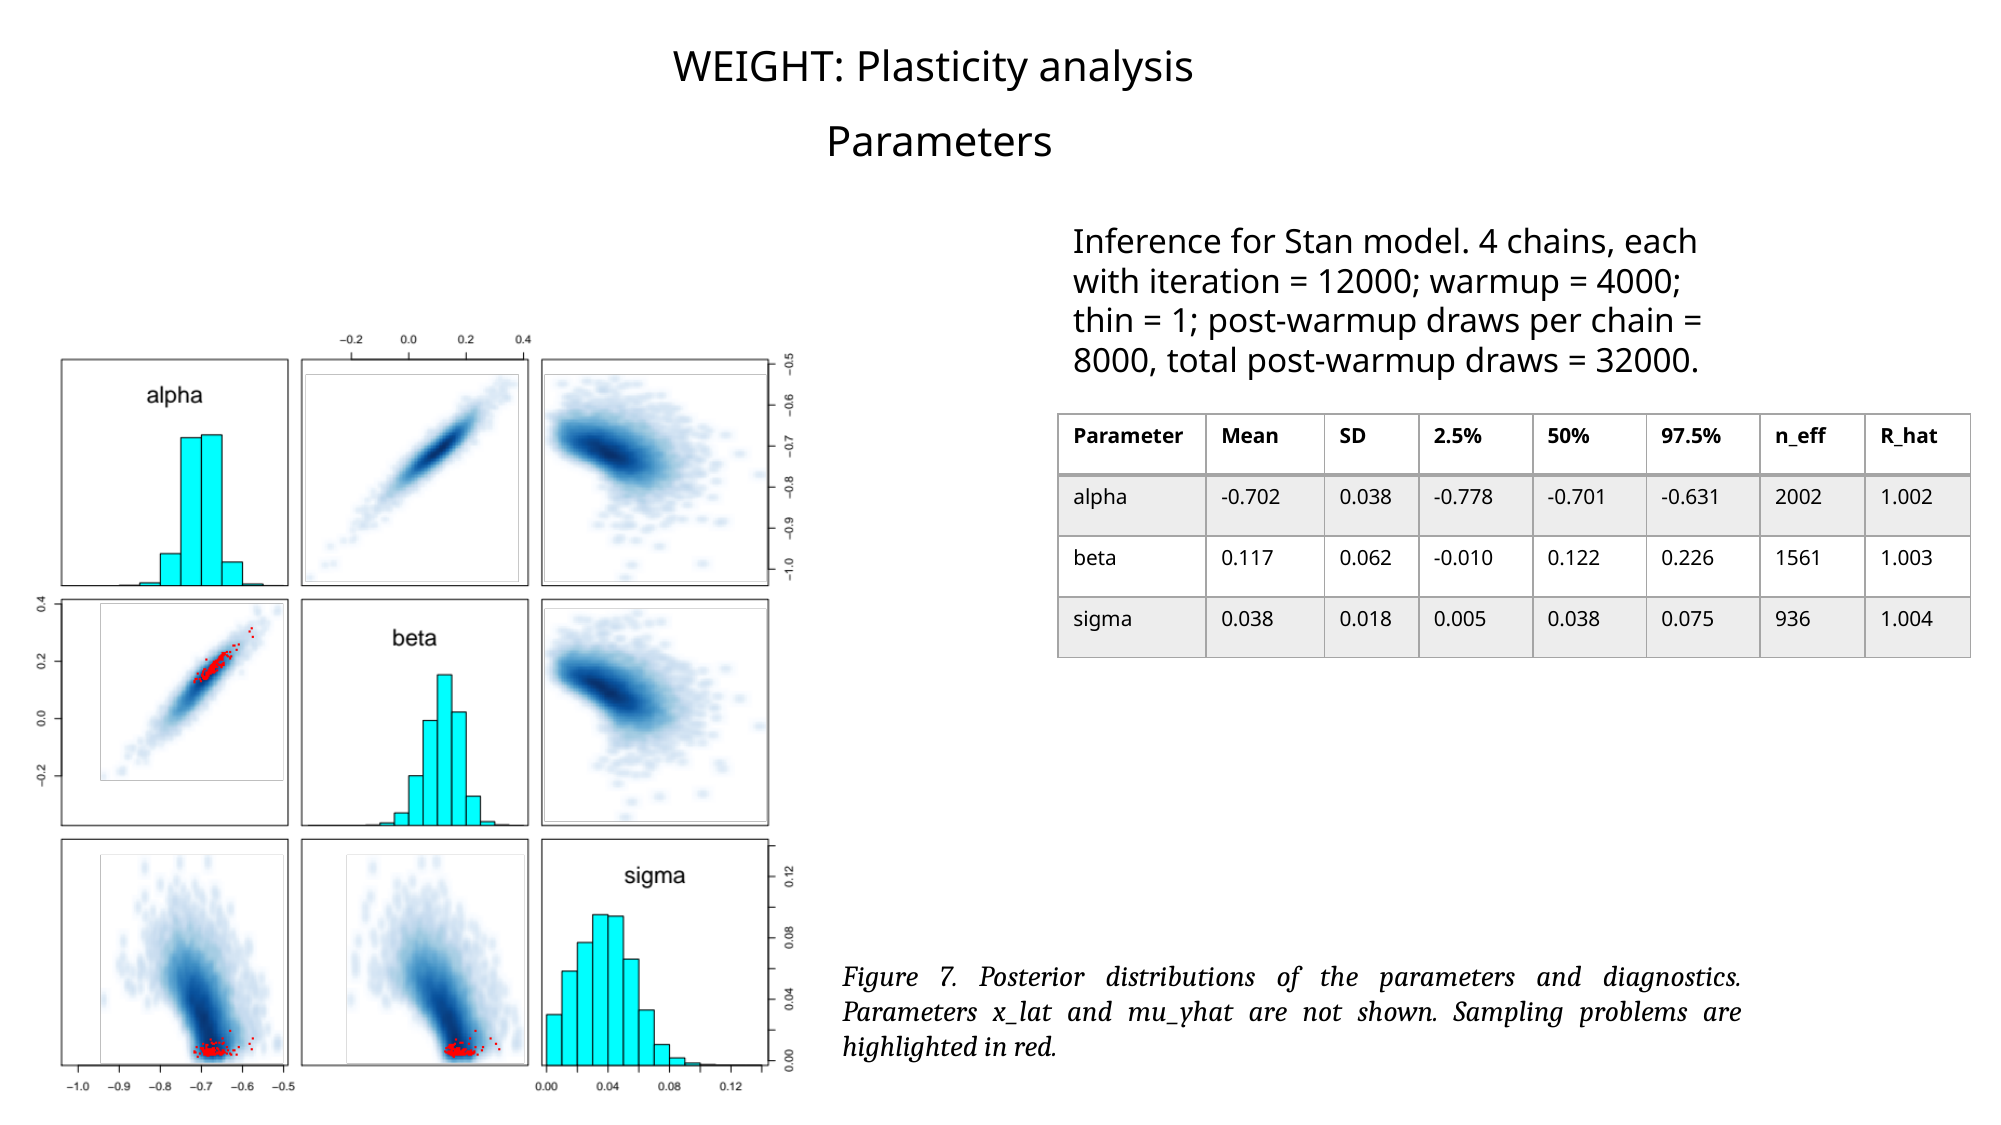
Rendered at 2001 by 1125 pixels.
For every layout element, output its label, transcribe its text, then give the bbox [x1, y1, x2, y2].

table_header 97.5% [1647, 415, 1759, 473]
text_box Figure 7. Posterior distributions of the parameters and diagnostics. Parameters x_lat and mu_yhat are not shown. Sampling problems are highlighted in red. [828, 949, 1758, 1070]
table_header SD [1325, 415, 1418, 473]
table_cell -0.701 [1534, 477, 1646, 535]
table_cell 1.003 [1866, 537, 1970, 596]
table_cell -0.702 [1207, 477, 1324, 535]
table_cell sigma [1059, 598, 1205, 657]
table_header Parameter [1059, 415, 1205, 473]
table_header n_eff [1761, 415, 1864, 473]
table_cell 0.062 [1325, 537, 1418, 596]
text_box Parameters [811, 107, 1068, 173]
table_header 50% [1534, 415, 1646, 473]
table_cell 0.122 [1534, 537, 1646, 596]
table_header Mean [1207, 415, 1324, 473]
table_cell 0.038 [1207, 598, 1324, 657]
table_cell -0.778 [1420, 477, 1532, 535]
table_cell -0.010 [1420, 537, 1532, 596]
table_cell beta [1059, 537, 1205, 596]
text_box Inference for Stan model. 4 chains, each with iteration = 12000; warmup = 4000; thin = 1; post-warmup draws per chain = 8000, total post-warmup draws = 32000. [1058, 212, 1748, 387]
table_cell 0.018 [1325, 598, 1418, 657]
table_cell 0.038 [1325, 477, 1418, 535]
table_cell 1.002 [1866, 477, 1970, 535]
table_cell 0.226 [1647, 537, 1759, 596]
table_cell 0.075 [1647, 598, 1759, 657]
table_header R_hat [1866, 415, 1970, 473]
table_cell 936 [1761, 598, 1864, 657]
text_box WEIGHT: Plasticity analysis [658, 32, 1210, 98]
table_cell alpha [1059, 477, 1205, 535]
table_cell 0.038 [1534, 598, 1646, 657]
table_cell 0.117 [1207, 537, 1324, 596]
table_cell -0.631 [1647, 477, 1759, 535]
table_cell 1561 [1761, 537, 1864, 596]
table_cell 1.004 [1866, 598, 1970, 657]
table_cell 2002 [1761, 477, 1864, 535]
picture [0, 298, 828, 1125]
table_cell 0.005 [1420, 598, 1532, 657]
table_header 2.5% [1420, 415, 1532, 473]
